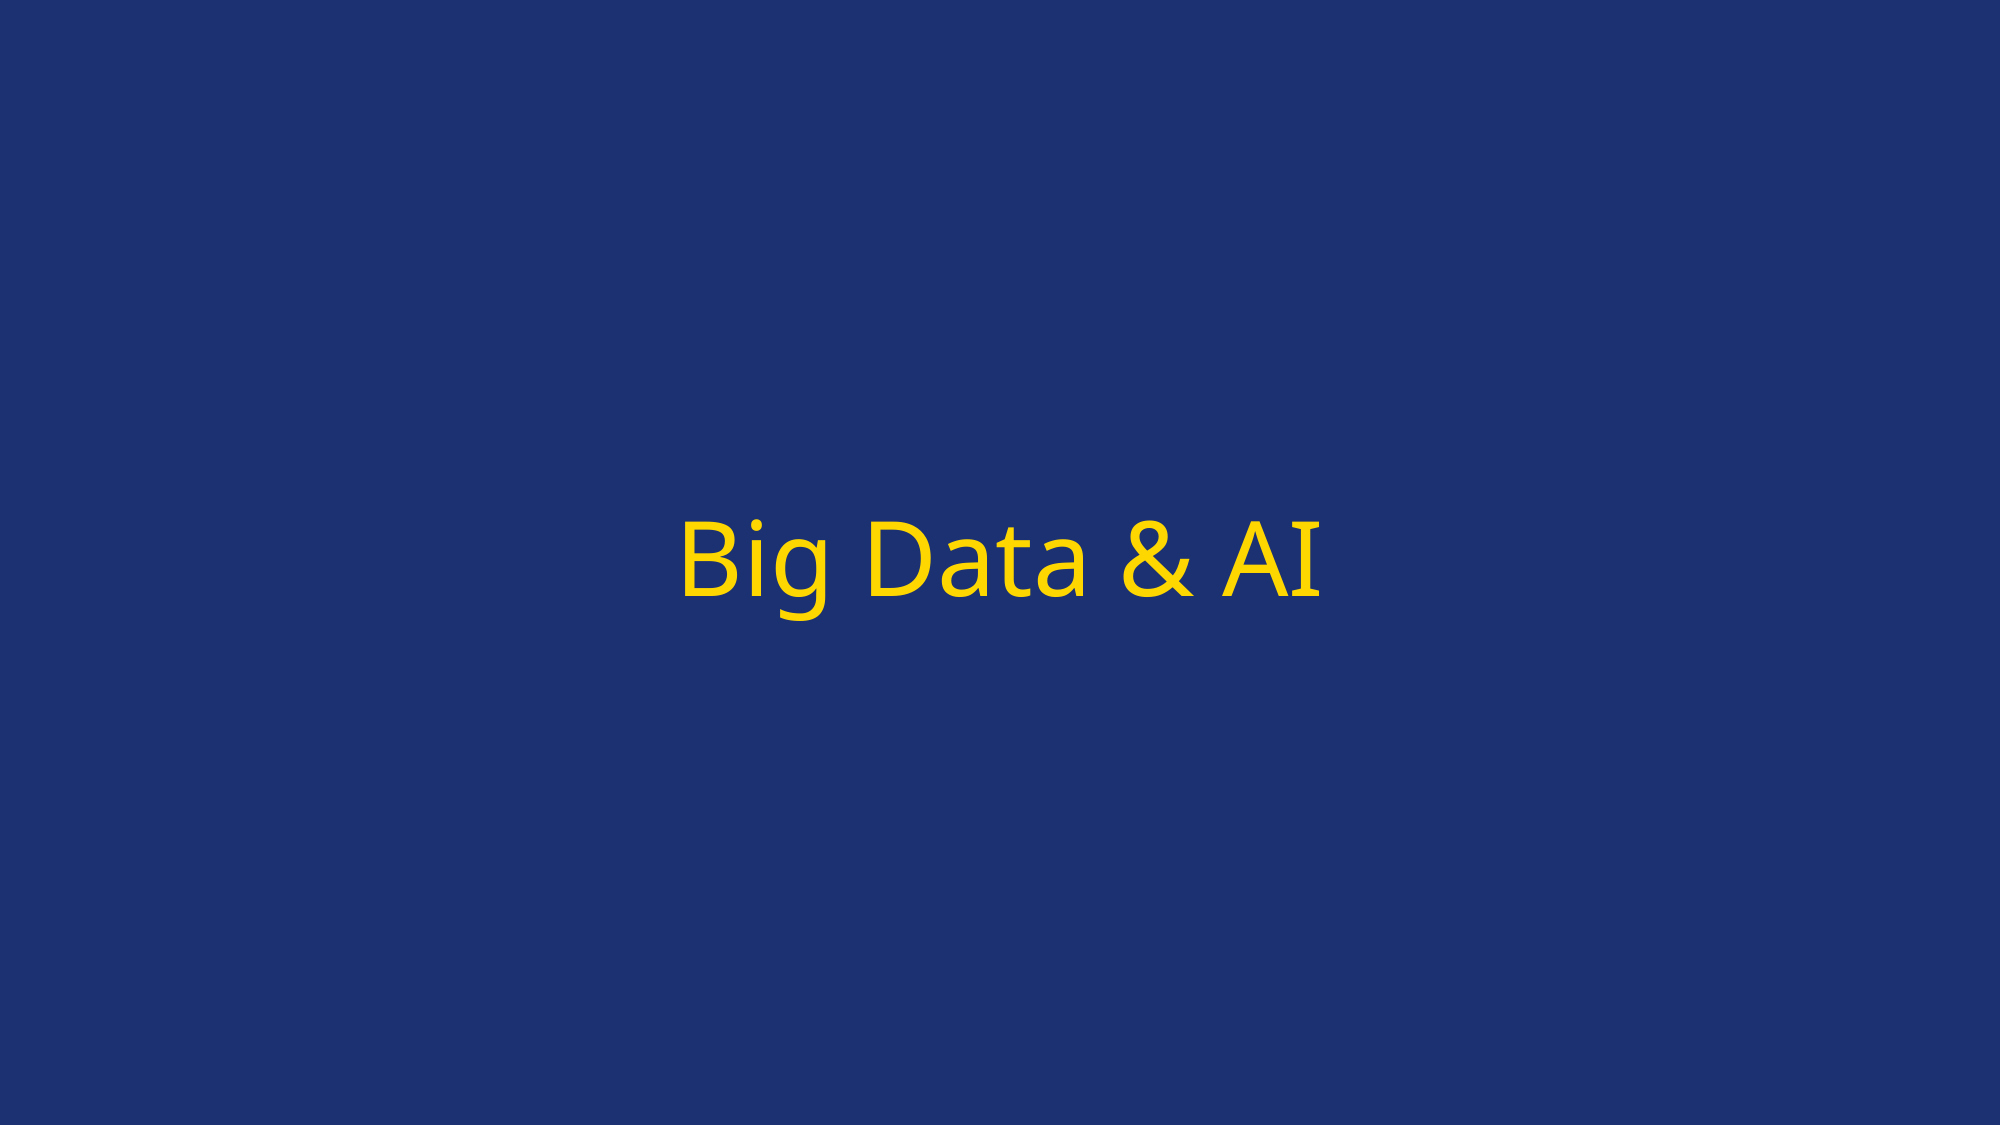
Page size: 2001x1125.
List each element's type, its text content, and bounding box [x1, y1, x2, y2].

title Big Data & AI [137, 395, 1863, 730]
